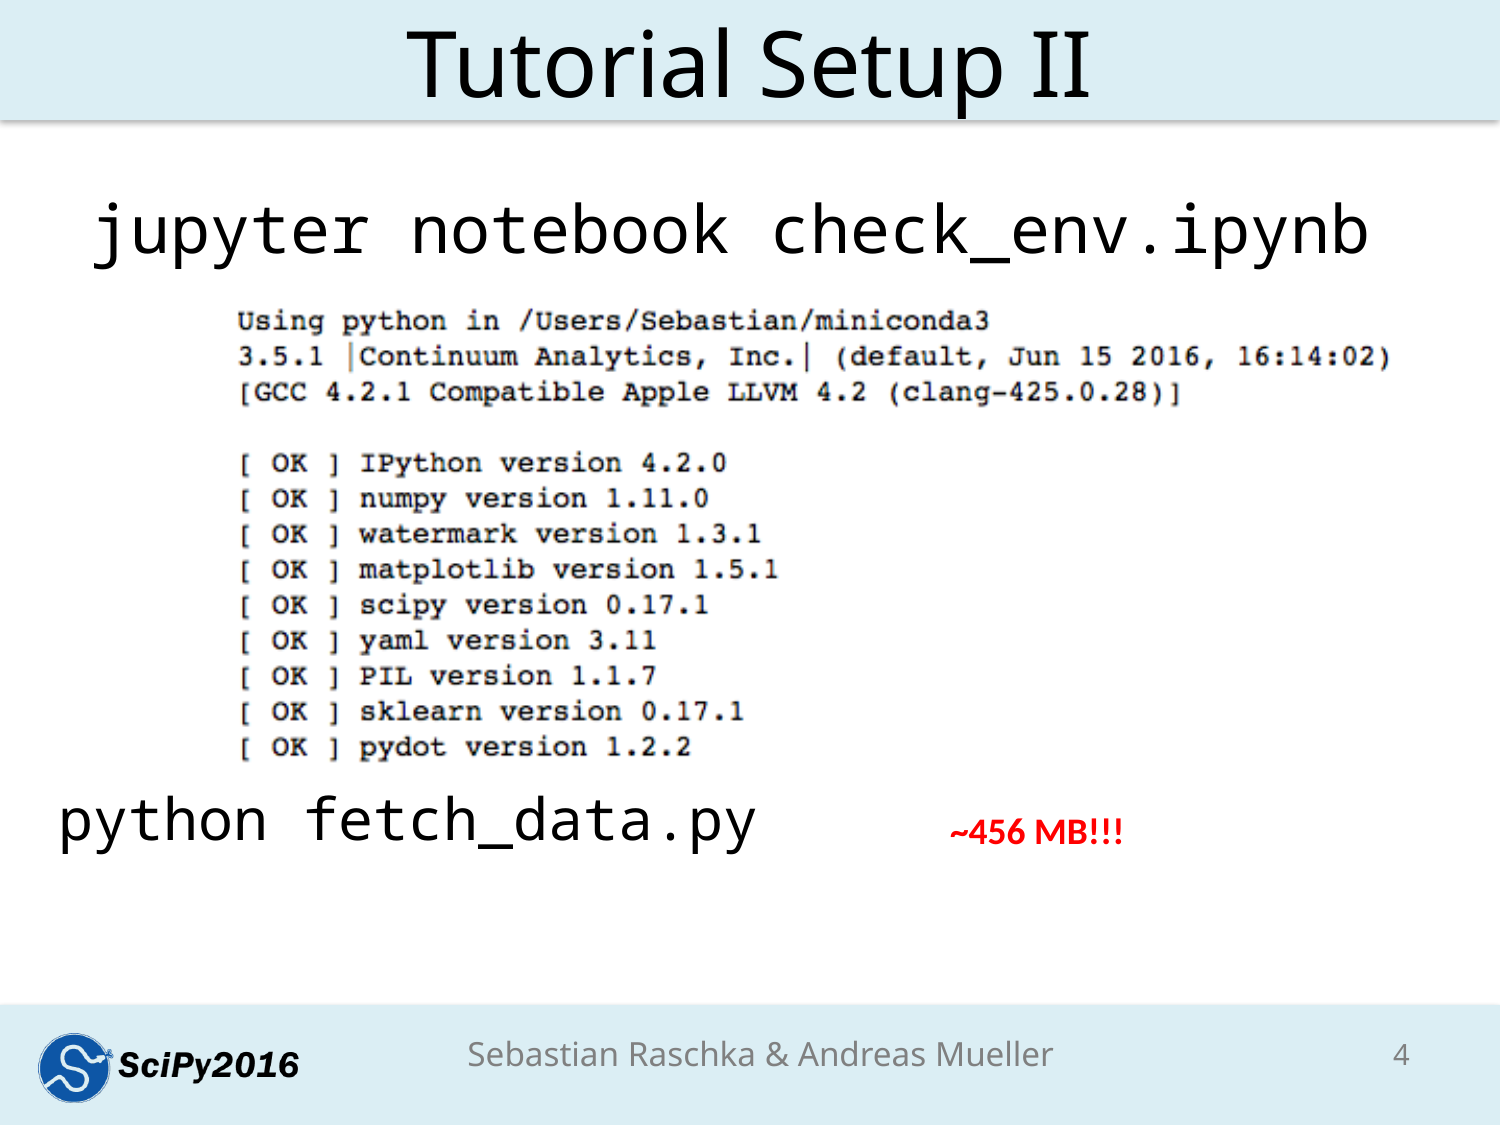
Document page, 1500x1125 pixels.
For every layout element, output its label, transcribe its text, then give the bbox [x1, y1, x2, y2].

text_box ~456 MB!!! [935, 799, 1356, 860]
list jupyter notebook check_env.ipynb [75, 179, 1425, 922]
title Tutorial Setup II [75, 0, 1425, 155]
text_box python fetch_data.py [43, 774, 844, 860]
picture [38, 1033, 299, 1103]
picture [216, 301, 1409, 775]
slide_number 4 [1352, 1026, 1425, 1087]
